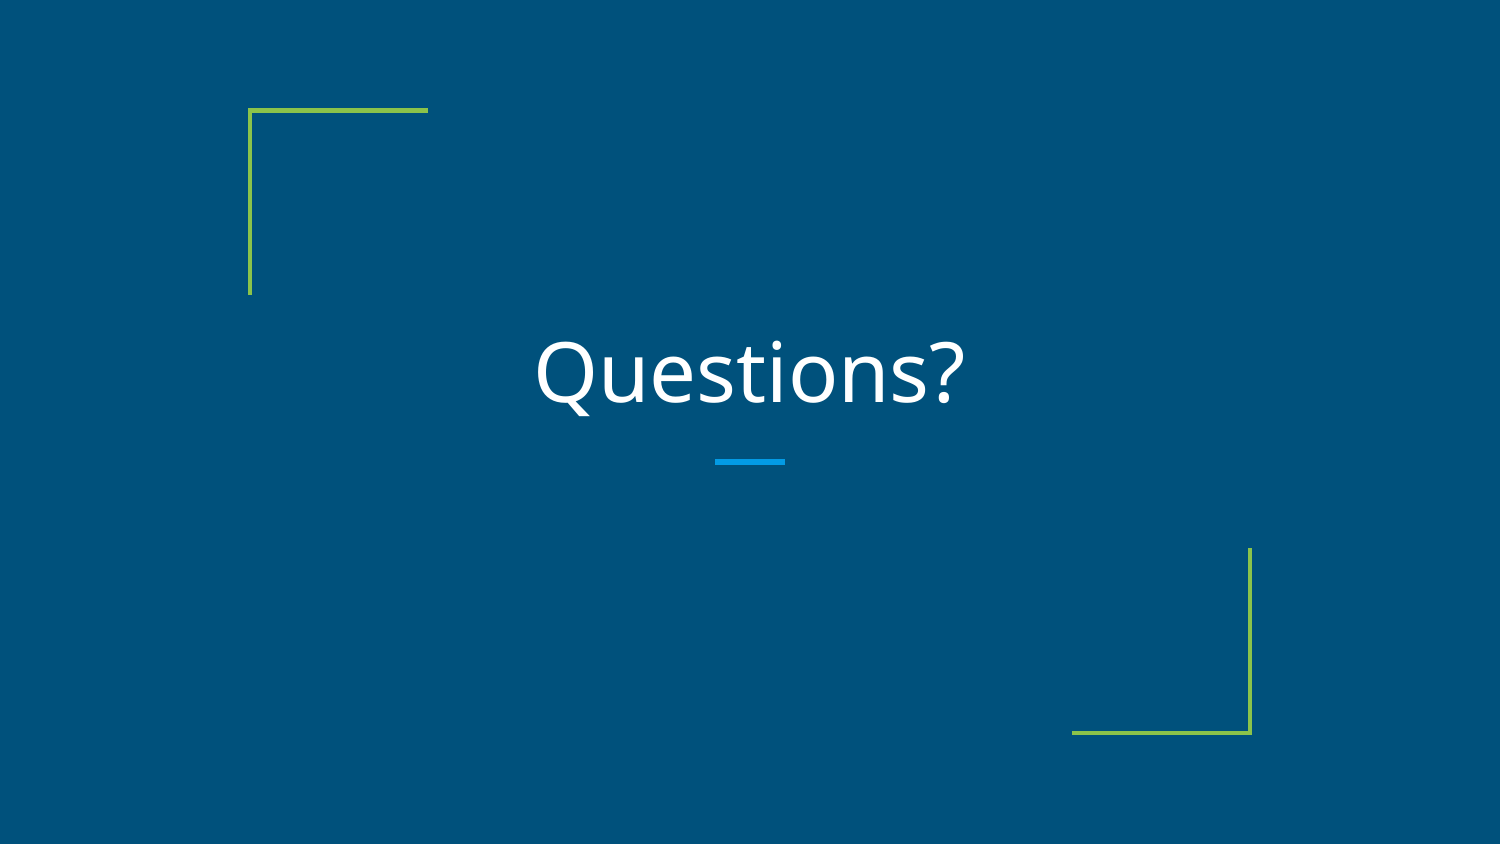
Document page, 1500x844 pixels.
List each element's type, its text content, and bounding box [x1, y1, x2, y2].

title Questions? [275, 195, 1225, 435]
